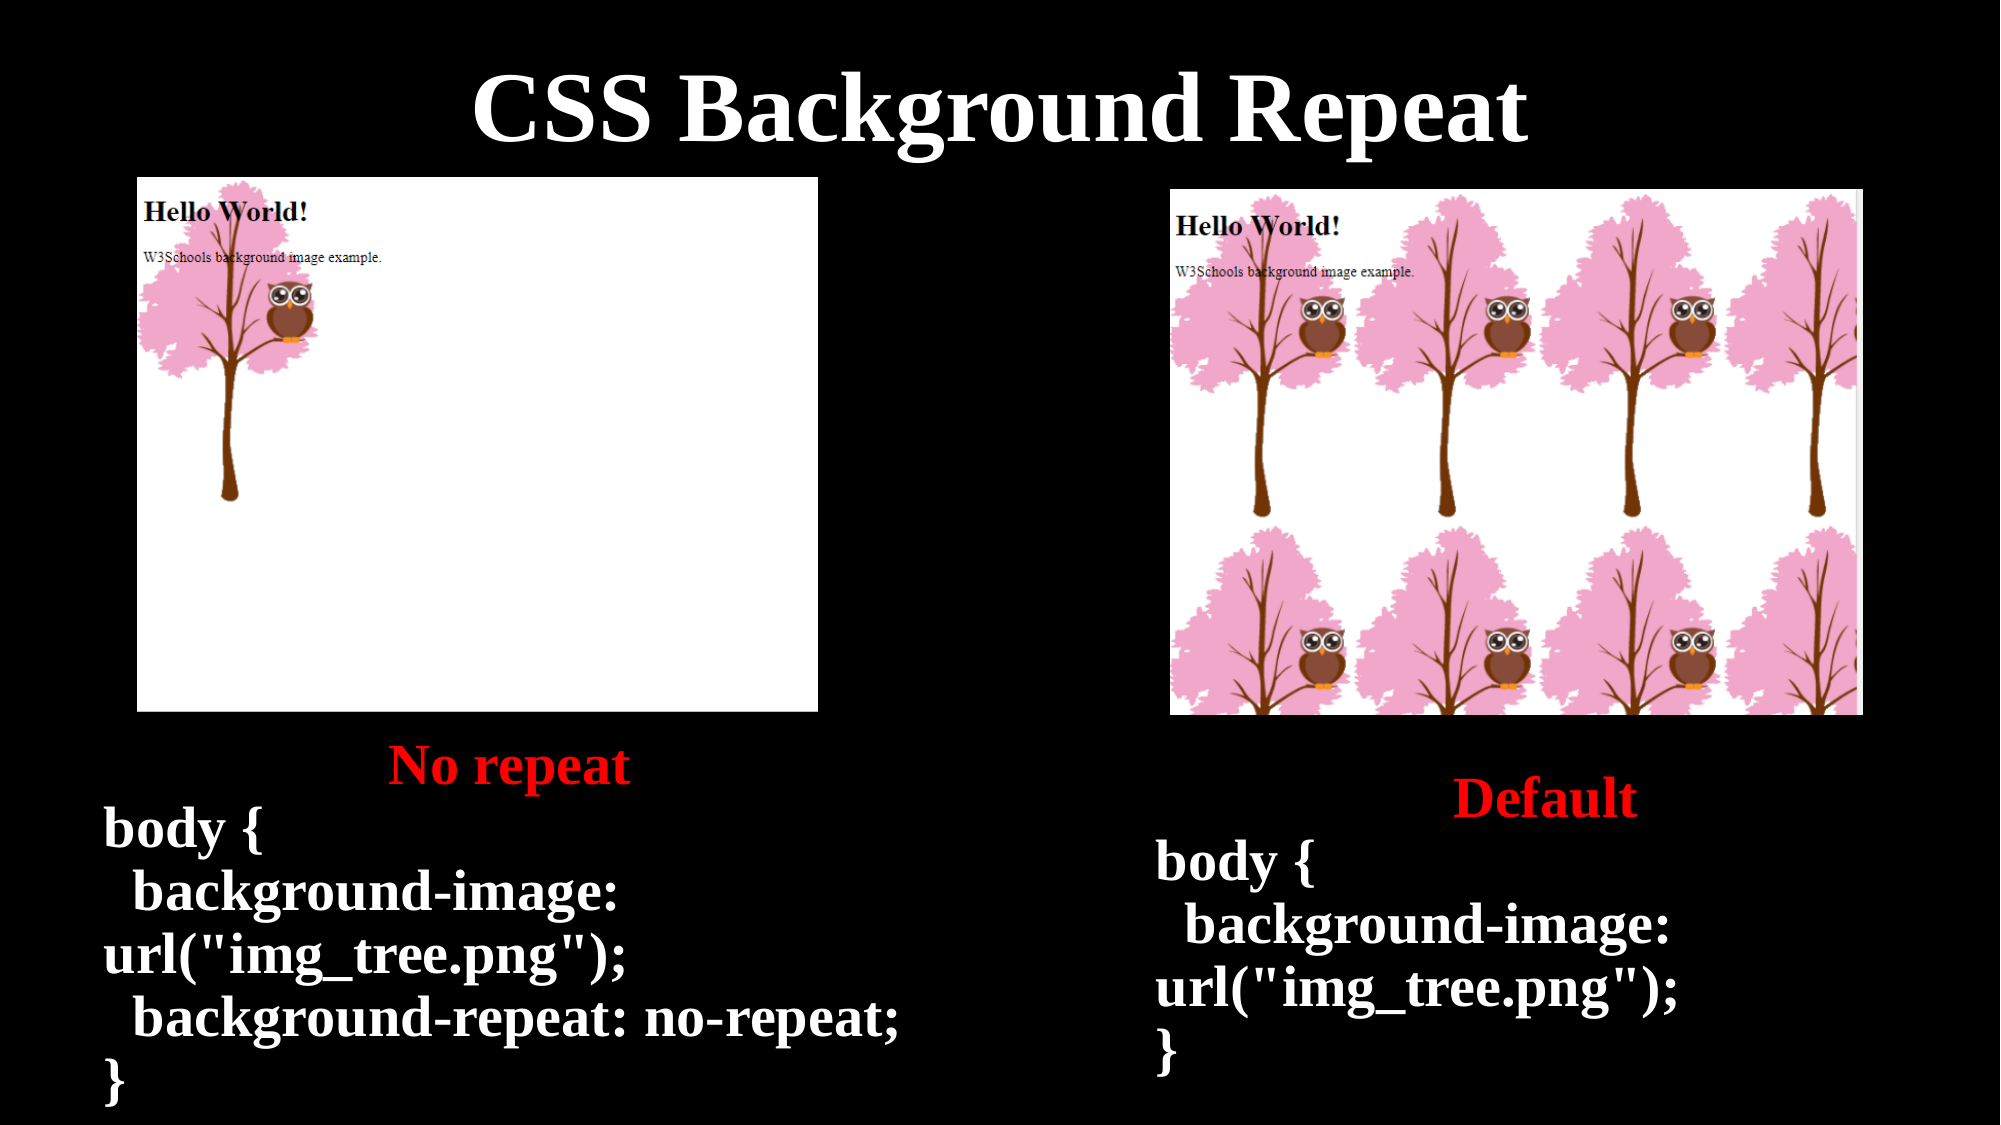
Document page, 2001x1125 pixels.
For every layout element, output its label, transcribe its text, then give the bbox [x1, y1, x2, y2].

picture [137, 177, 818, 712]
picture [1170, 189, 1863, 715]
title CSS Background Repeat [137, 0, 1863, 218]
text_box No repeat body { background-image: url("img_tree.png"); background-repeat: no-repeat; } [88, 784, 931, 1125]
text_box Default body { background-image: url("img_tree.png"); } [1140, 714, 1950, 1125]
